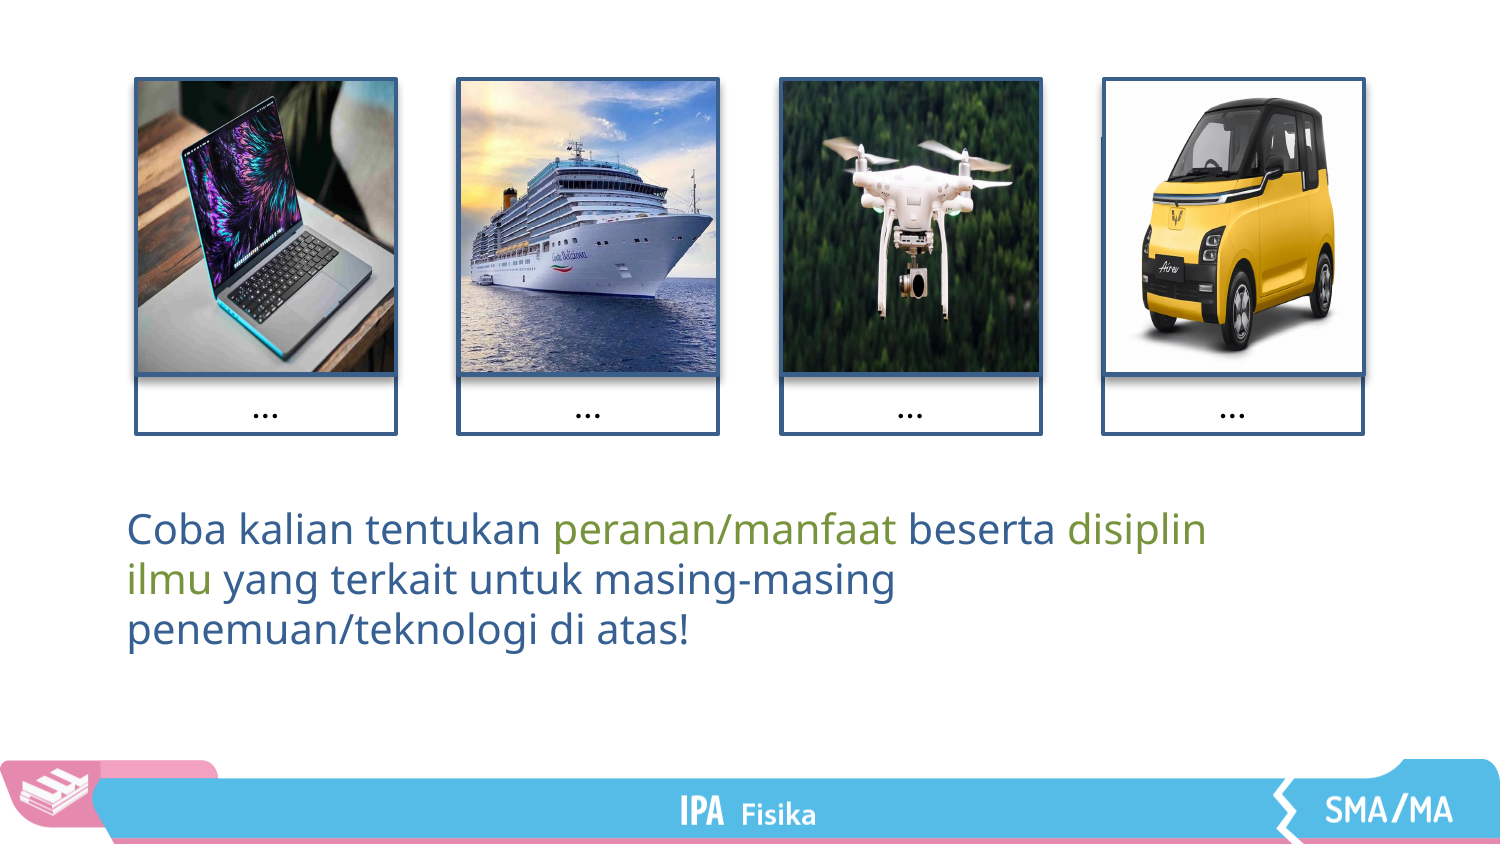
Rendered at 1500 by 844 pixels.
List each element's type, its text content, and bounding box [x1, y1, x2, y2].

text_box Coba kalian tentukan peranan/manfaat beserta disiplin ilmu yang terkait untuk masing-masing penemuan/teknologi di atas! [111, 495, 1234, 661]
text_box … [458, 373, 718, 434]
text_box [779, 77, 1043, 377]
text_box … [780, 373, 1040, 434]
text_box [134, 77, 398, 377]
picture [0, 759, 1500, 844]
text_box [1102, 77, 1366, 377]
text_box … [1103, 373, 1363, 434]
text_box … [136, 373, 396, 434]
text_box [779, 387, 1043, 436]
text_box [456, 77, 720, 377]
